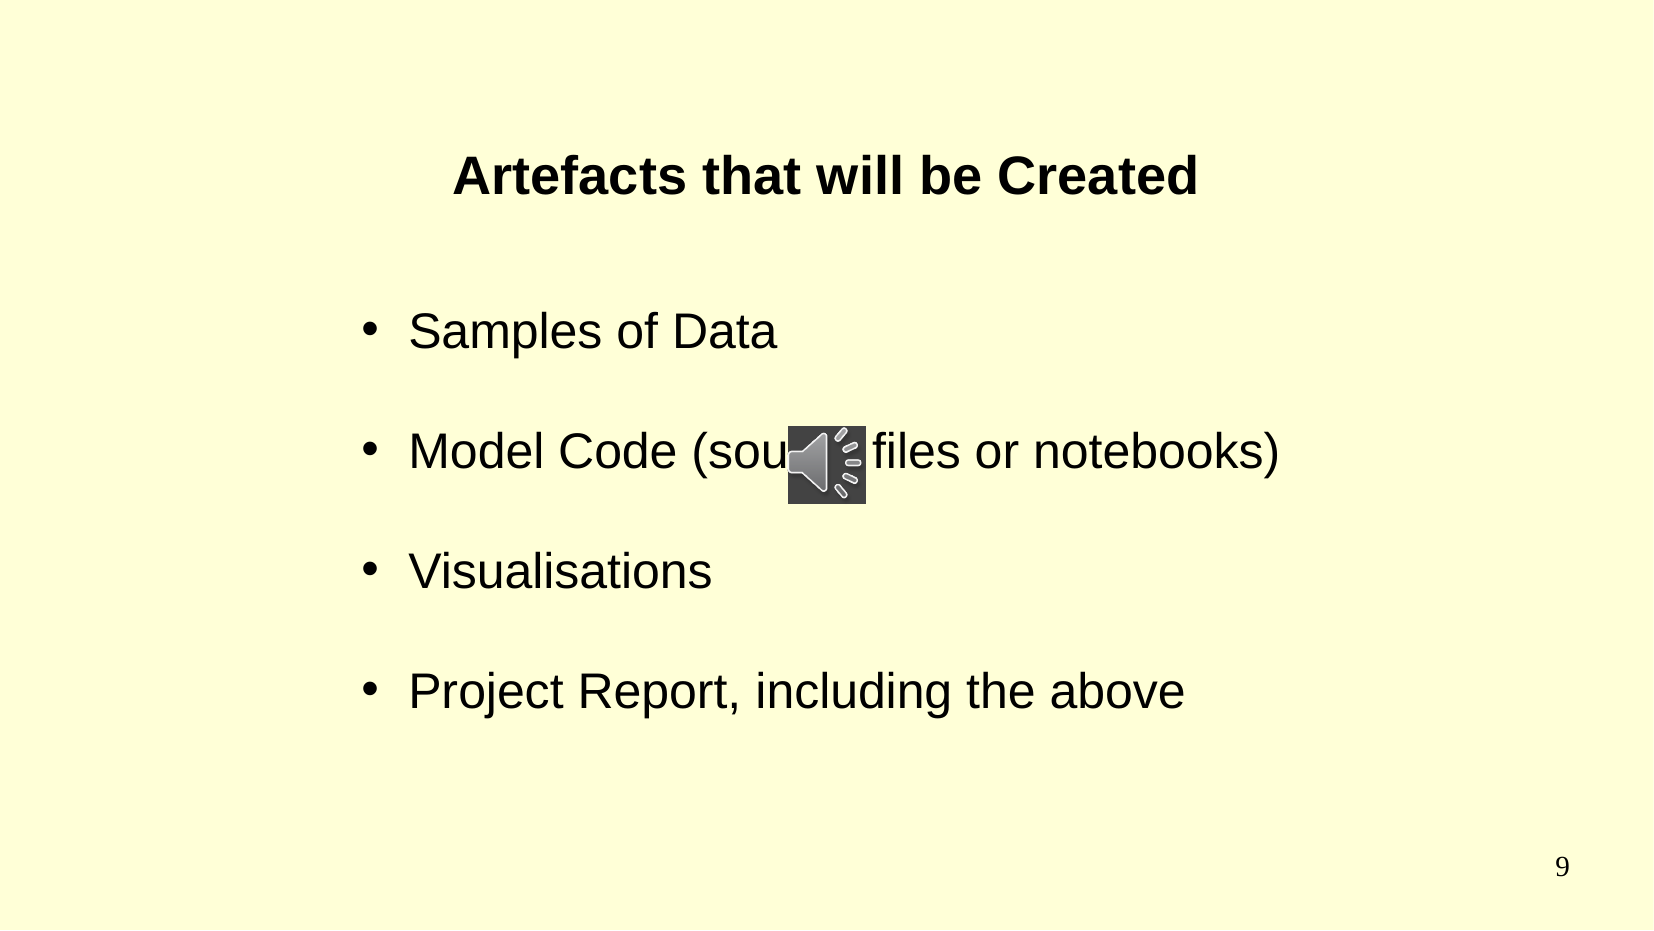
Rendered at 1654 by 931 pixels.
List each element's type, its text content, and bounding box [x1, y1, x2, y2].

text_box Samples of Data Model Code (source files or notebooks) Visualisations Project Report, including the above [346, 290, 1381, 726]
slide_number 9 [1185, 847, 1571, 911]
title Artefacts that will be Created [82, 106, 1571, 240]
picture [786, 424, 867, 505]
